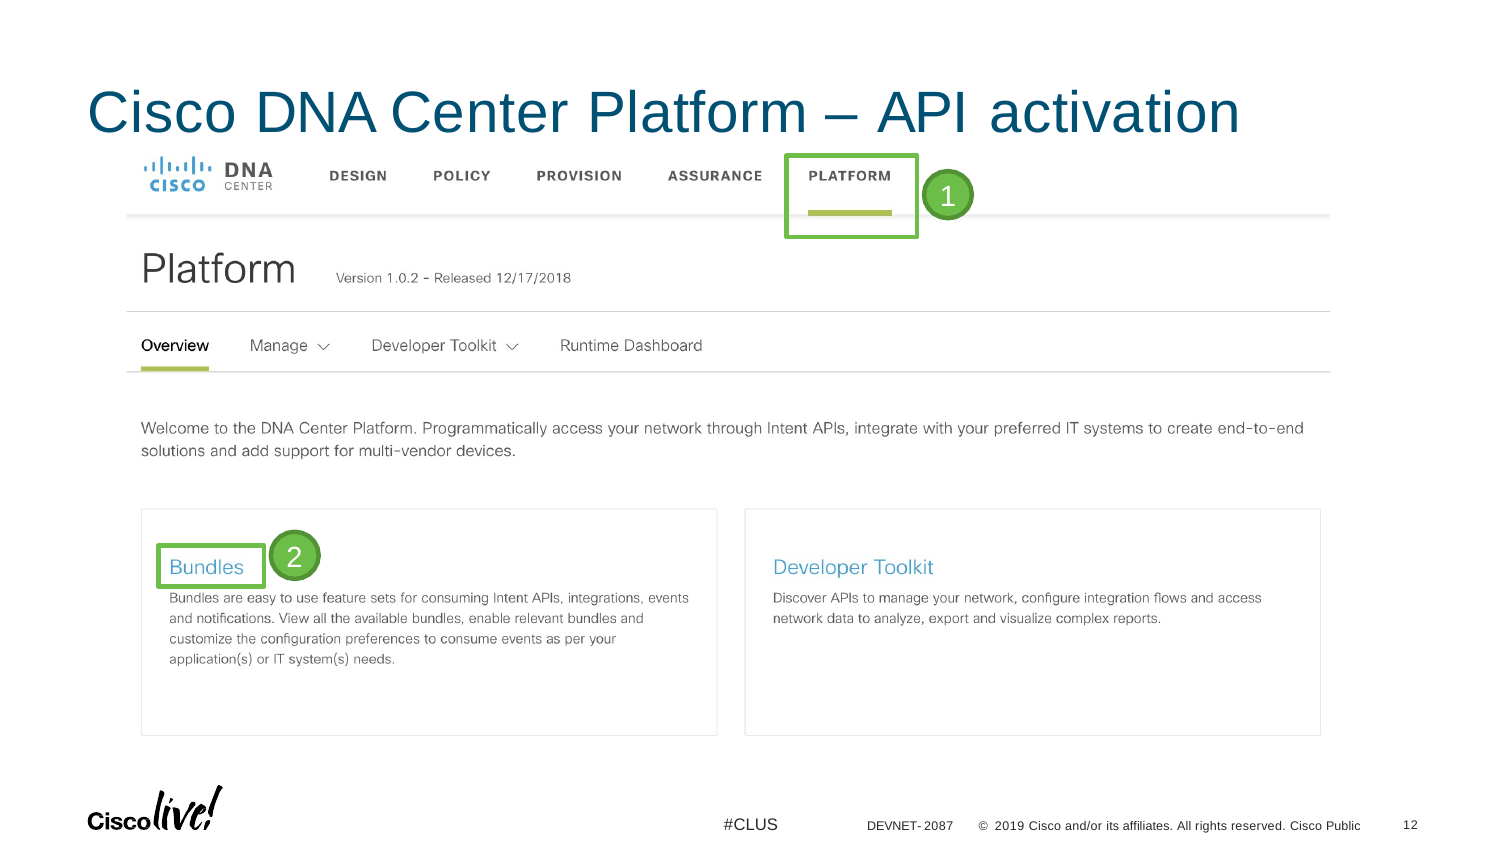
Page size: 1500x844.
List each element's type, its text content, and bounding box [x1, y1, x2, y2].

title Cisco DNA Center Platform – API activation [85, 71, 1248, 215]
slide_number © 2019 Cisco and/or its affiliates. All rights reserved. Cisco Public [976, 815, 1370, 844]
footer #CLUS [721, 811, 779, 844]
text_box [126, 152, 1331, 736]
text_box 10 [1396, 814, 1425, 832]
text_box DEVNET-2087 [865, 815, 955, 833]
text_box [268, 529, 322, 582]
